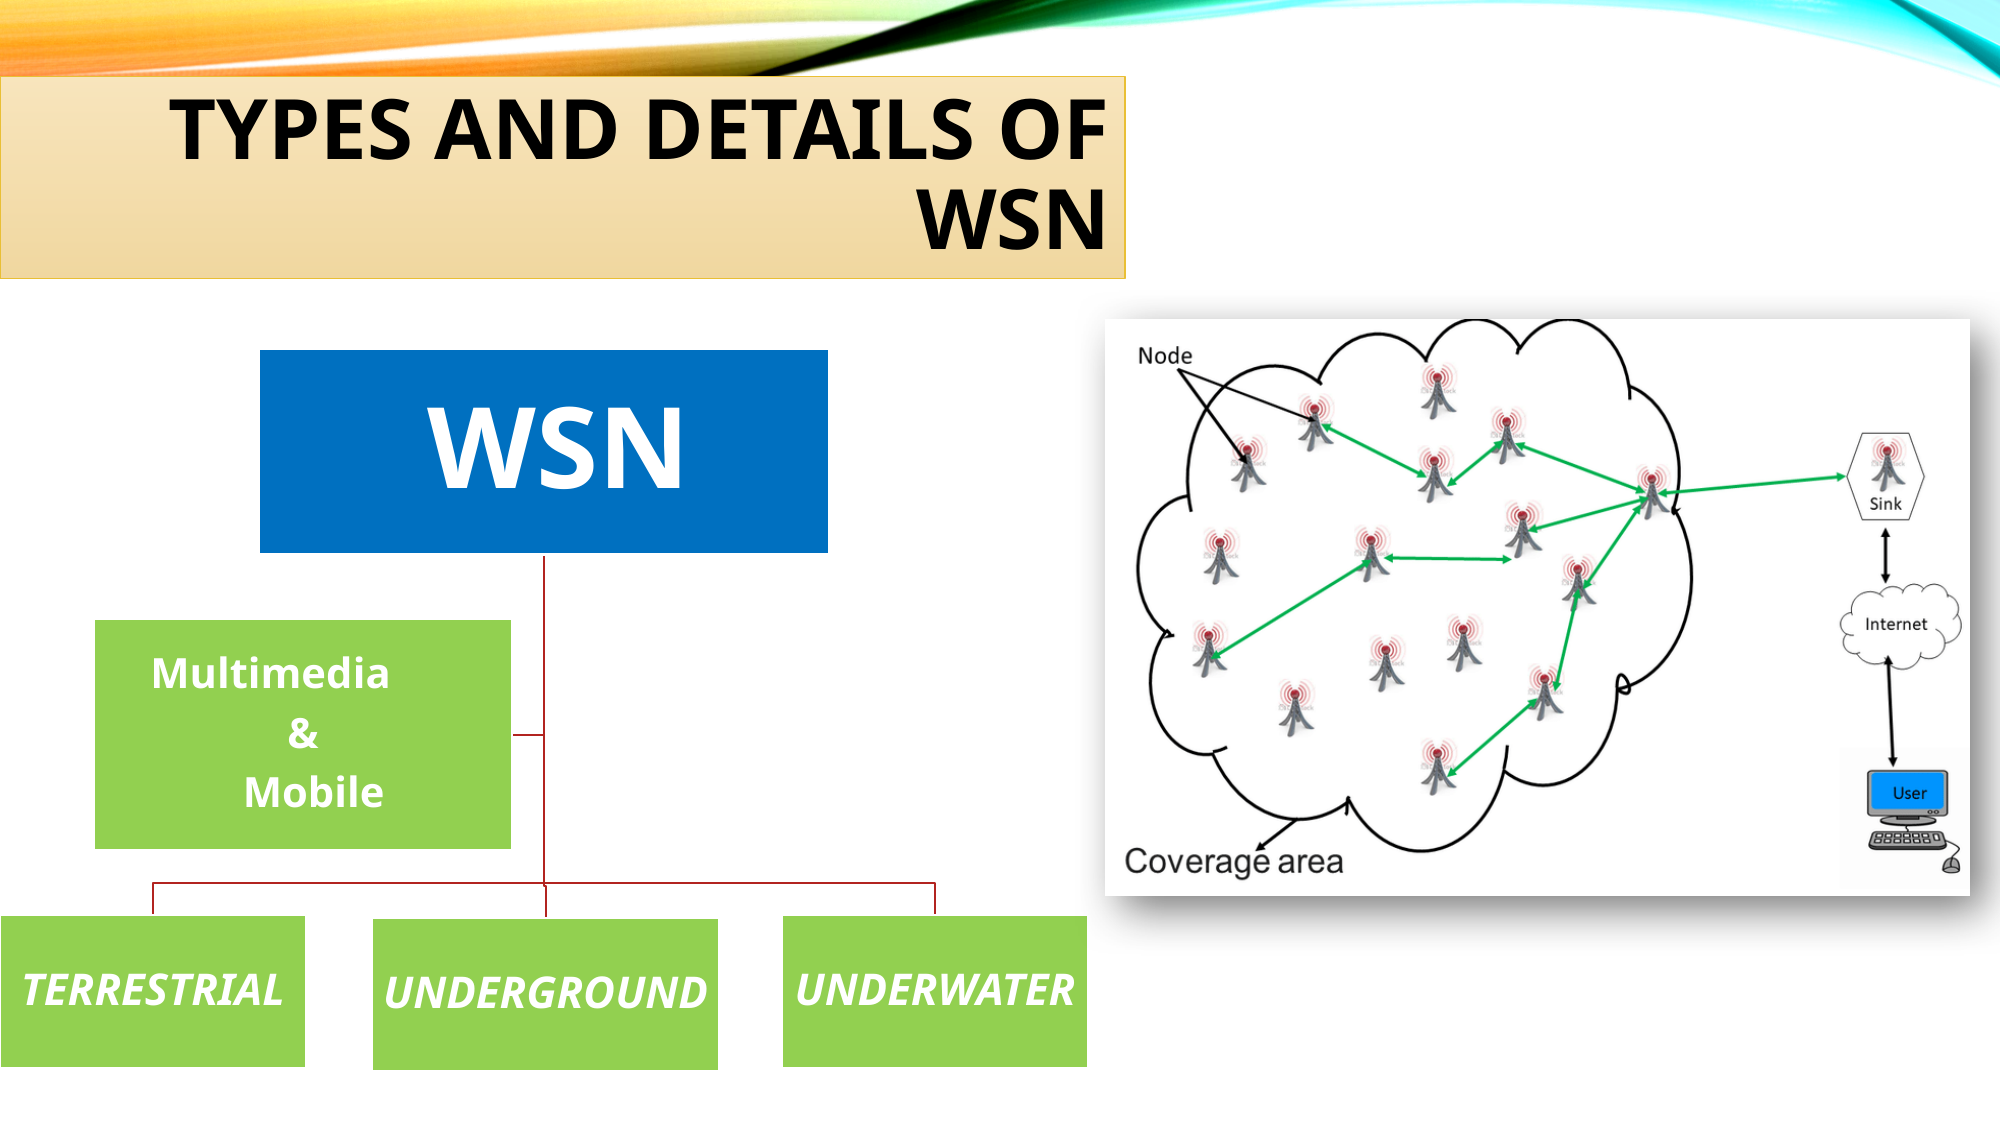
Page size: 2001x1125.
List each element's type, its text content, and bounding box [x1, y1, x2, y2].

title types and details of wsn [0, 76, 1126, 279]
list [0, 304, 1089, 1113]
picture [1104, 319, 1971, 896]
picture [0, 0, 2000, 237]
